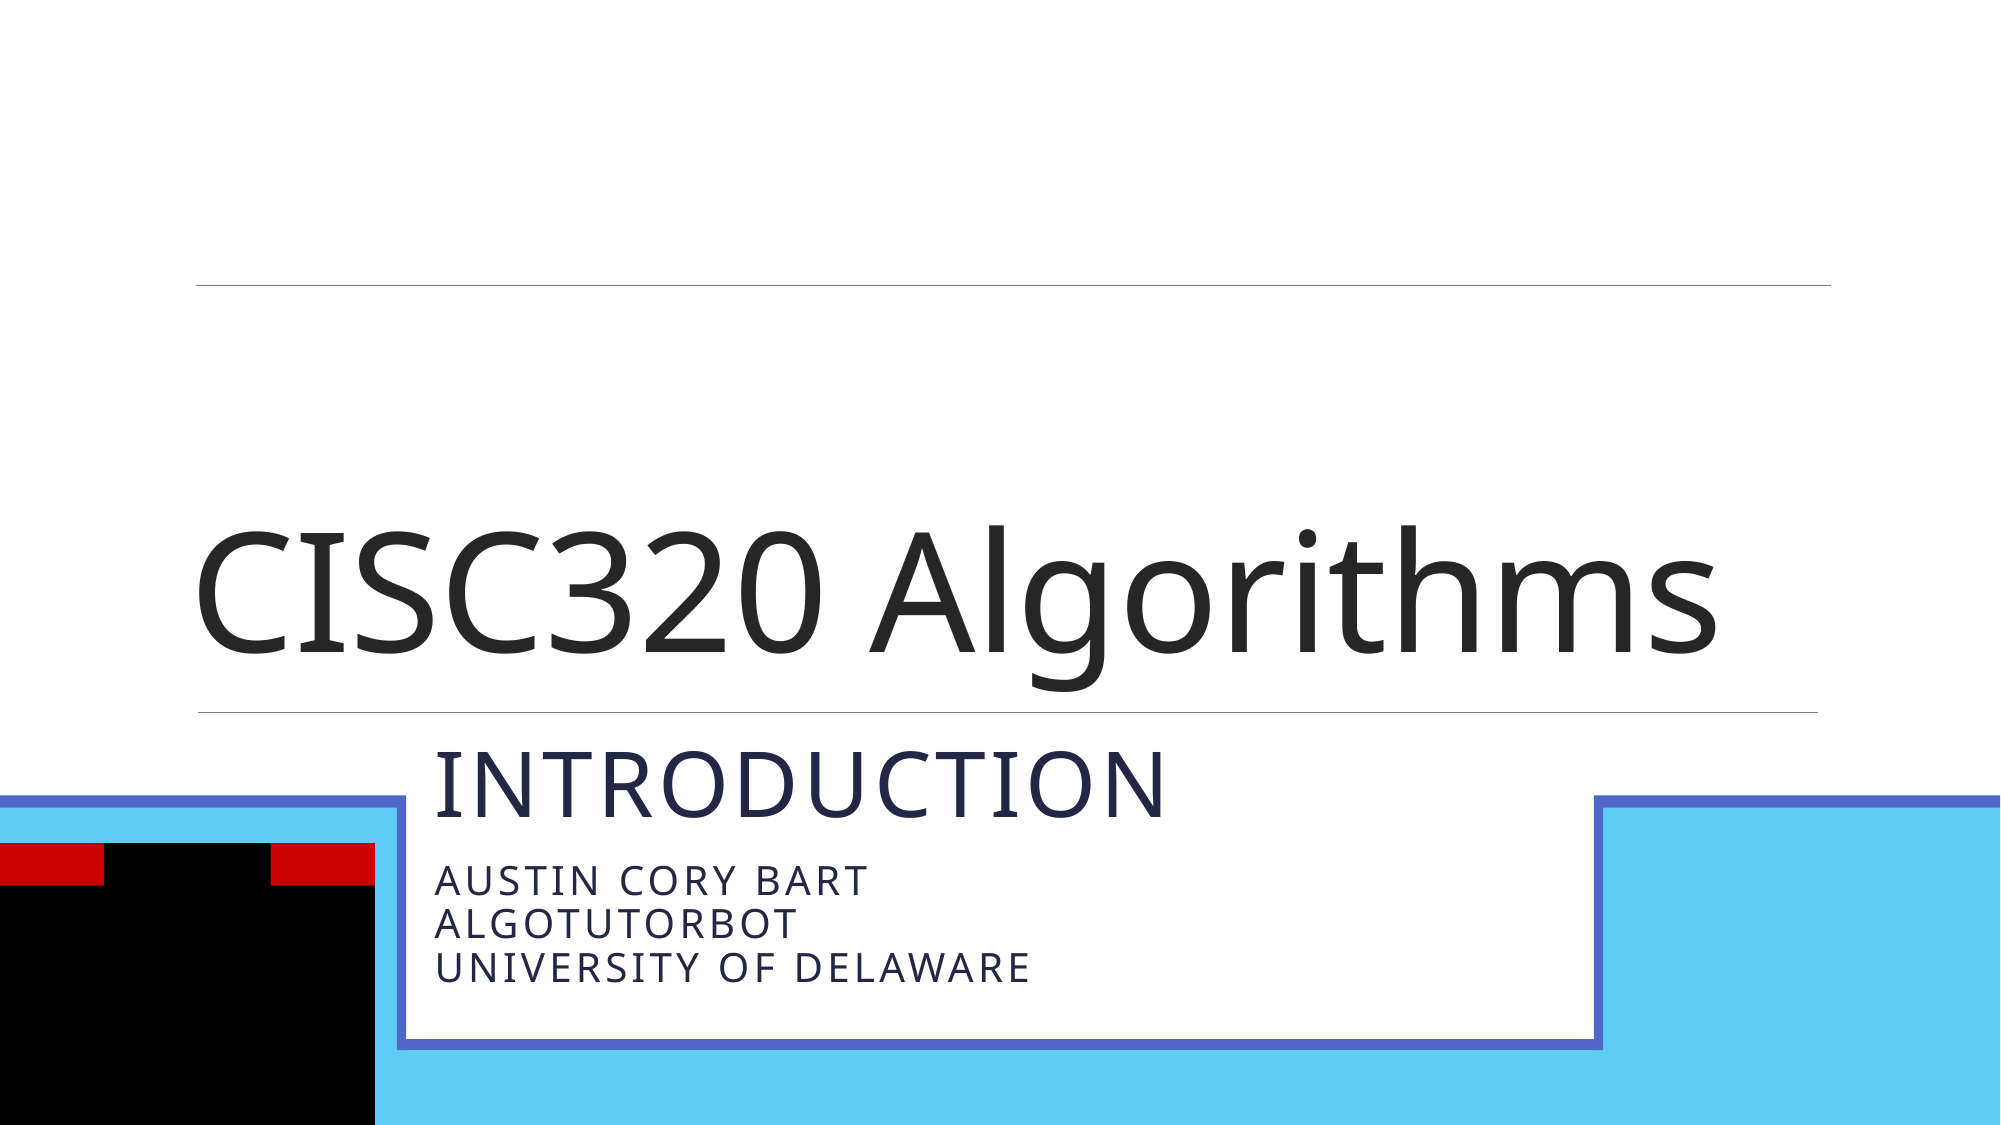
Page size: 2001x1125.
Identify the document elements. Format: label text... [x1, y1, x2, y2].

subtitle Introduction Austin Cory Bart AlgoTutorBot University of Delaware [419, 730, 1577, 1001]
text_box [0, 843, 376, 1125]
title CISC320 Algorithms [174, 284, 1825, 695]
